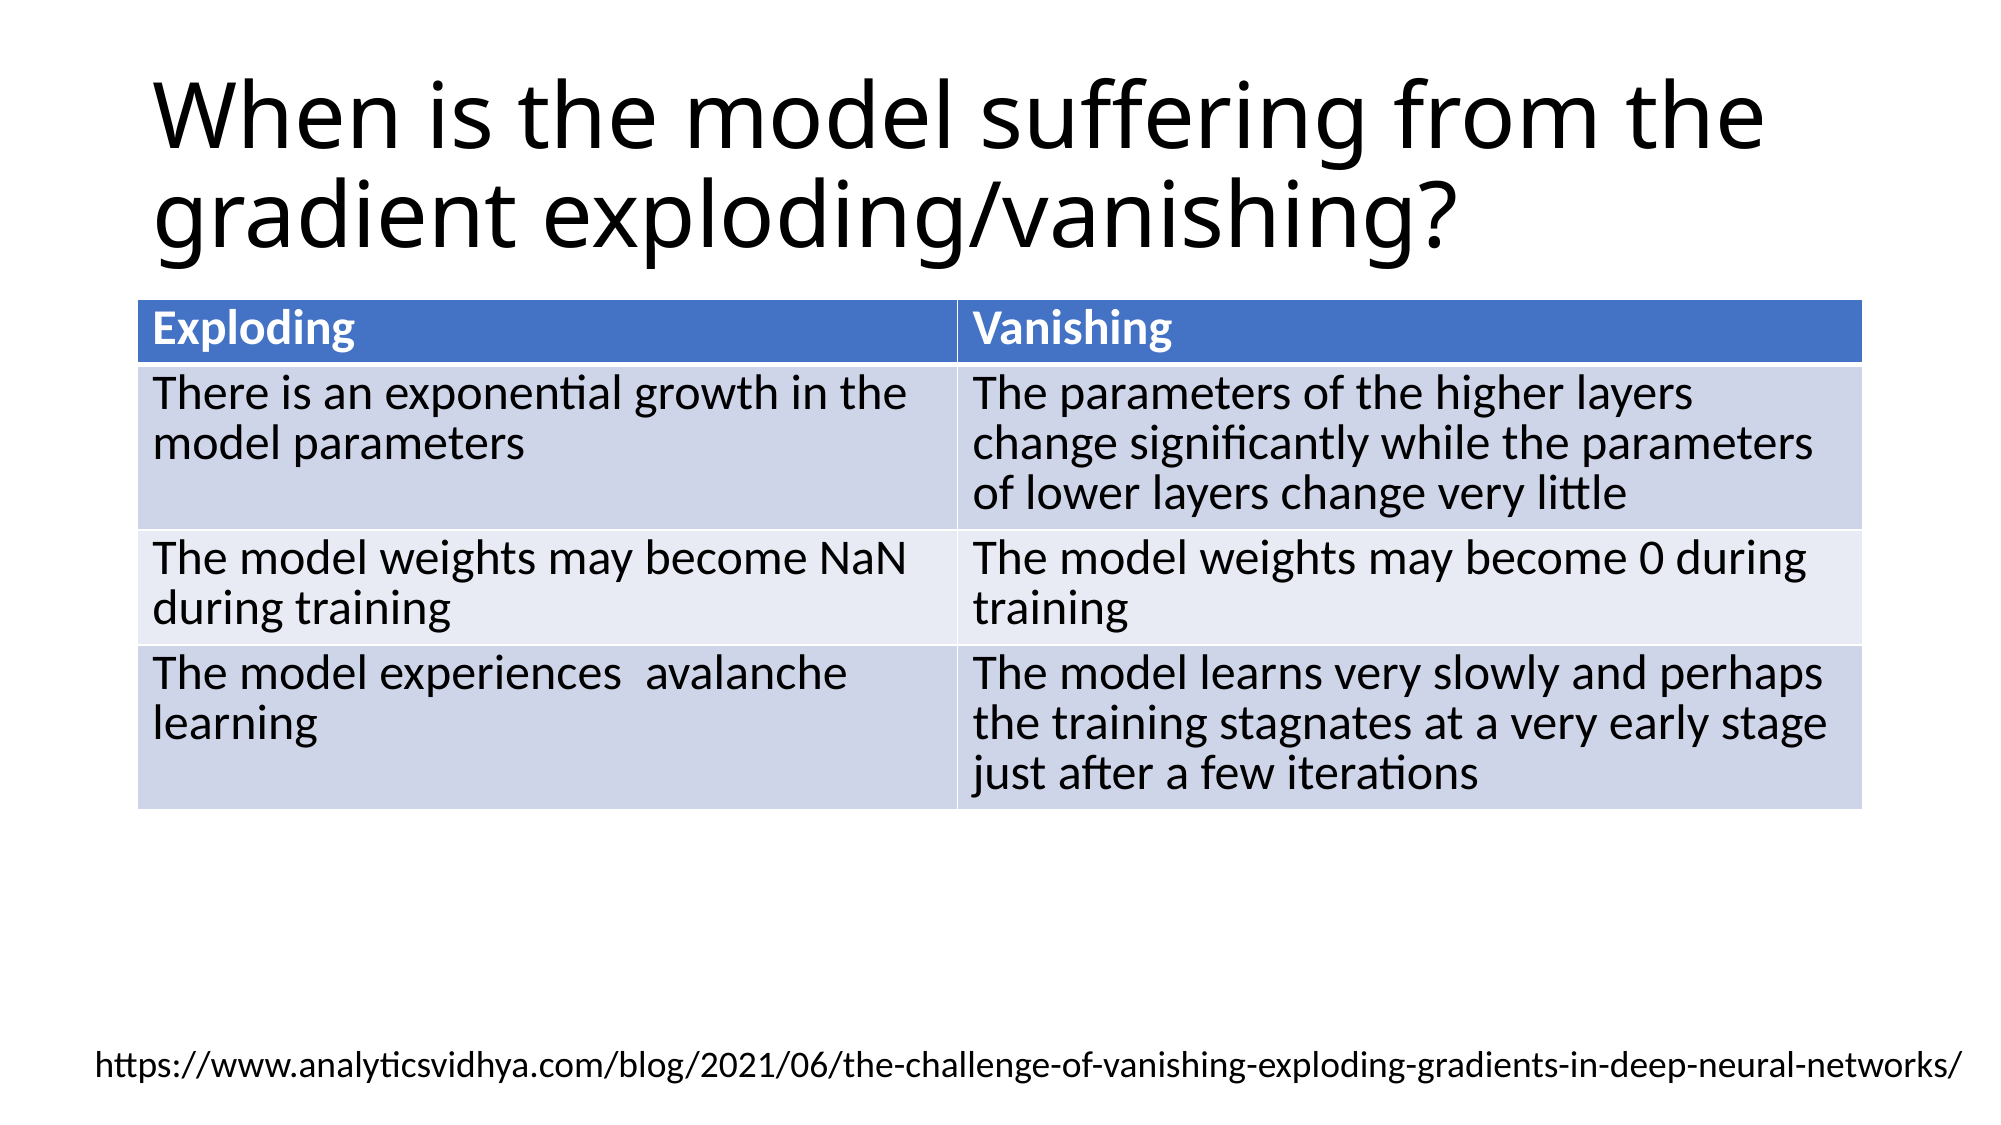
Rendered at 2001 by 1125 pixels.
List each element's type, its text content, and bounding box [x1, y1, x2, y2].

text_box https://www.analyticsvidhya.com/blog/2021/06/the-challenge-of-vanishing-exploding-gradients-in-deep-neural-networks/ [79, 1032, 1979, 1093]
table_cell The parameters of the higher layers change significantly while the parameters of lower layers change very little [958, 367, 1862, 529]
table_header Exploding [138, 300, 957, 362]
title When is the model suffering from the gradient exploding/vanishing? [137, 59, 1863, 278]
table_cell The model weights may become 0 during training [958, 531, 1862, 644]
table_cell There is an exponential growth in the model parameters [138, 367, 957, 529]
table_cell The model experiences avalanche learning [138, 646, 957, 809]
table_cell The model learns very slowly and perhaps the training stagnates at a very early stage just after a few iterations [958, 646, 1862, 809]
table_header Vanishing [958, 300, 1862, 362]
table_cell The model weights may become NaN during training [138, 531, 957, 644]
